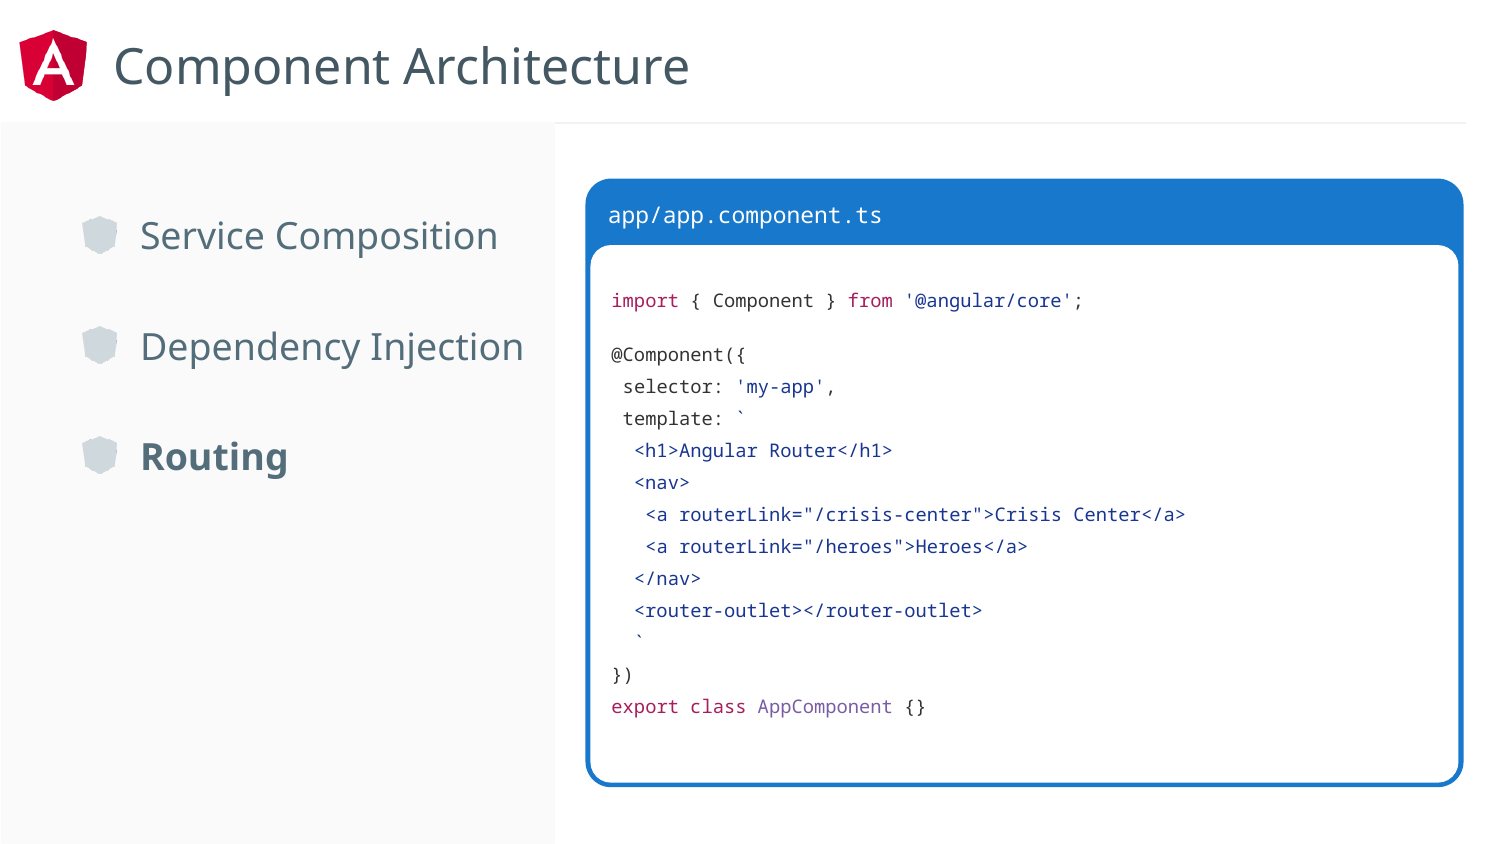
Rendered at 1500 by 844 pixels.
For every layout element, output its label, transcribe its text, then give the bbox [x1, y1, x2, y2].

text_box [81, 301, 556, 389]
text_box [0, 122, 555, 844]
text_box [81, 191, 556, 279]
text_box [81, 411, 556, 499]
text_box import { Component } from '@angular/core'; @Component({ selector: 'my-app', template: ` <h1>Angular Router</h1> <nav> <a routerLink="/crisis-center">Crisis Center</a> <a routerLink="/heroes">Heroes</a> </nav> <router-outlet></router-outlet> ` }) export class AppComponent {} [590, 245, 1459, 783]
title Component Architecture [98, 0, 1393, 110]
picture [19, 30, 87, 101]
text_box app/app.component.ts [585, 178, 1464, 788]
